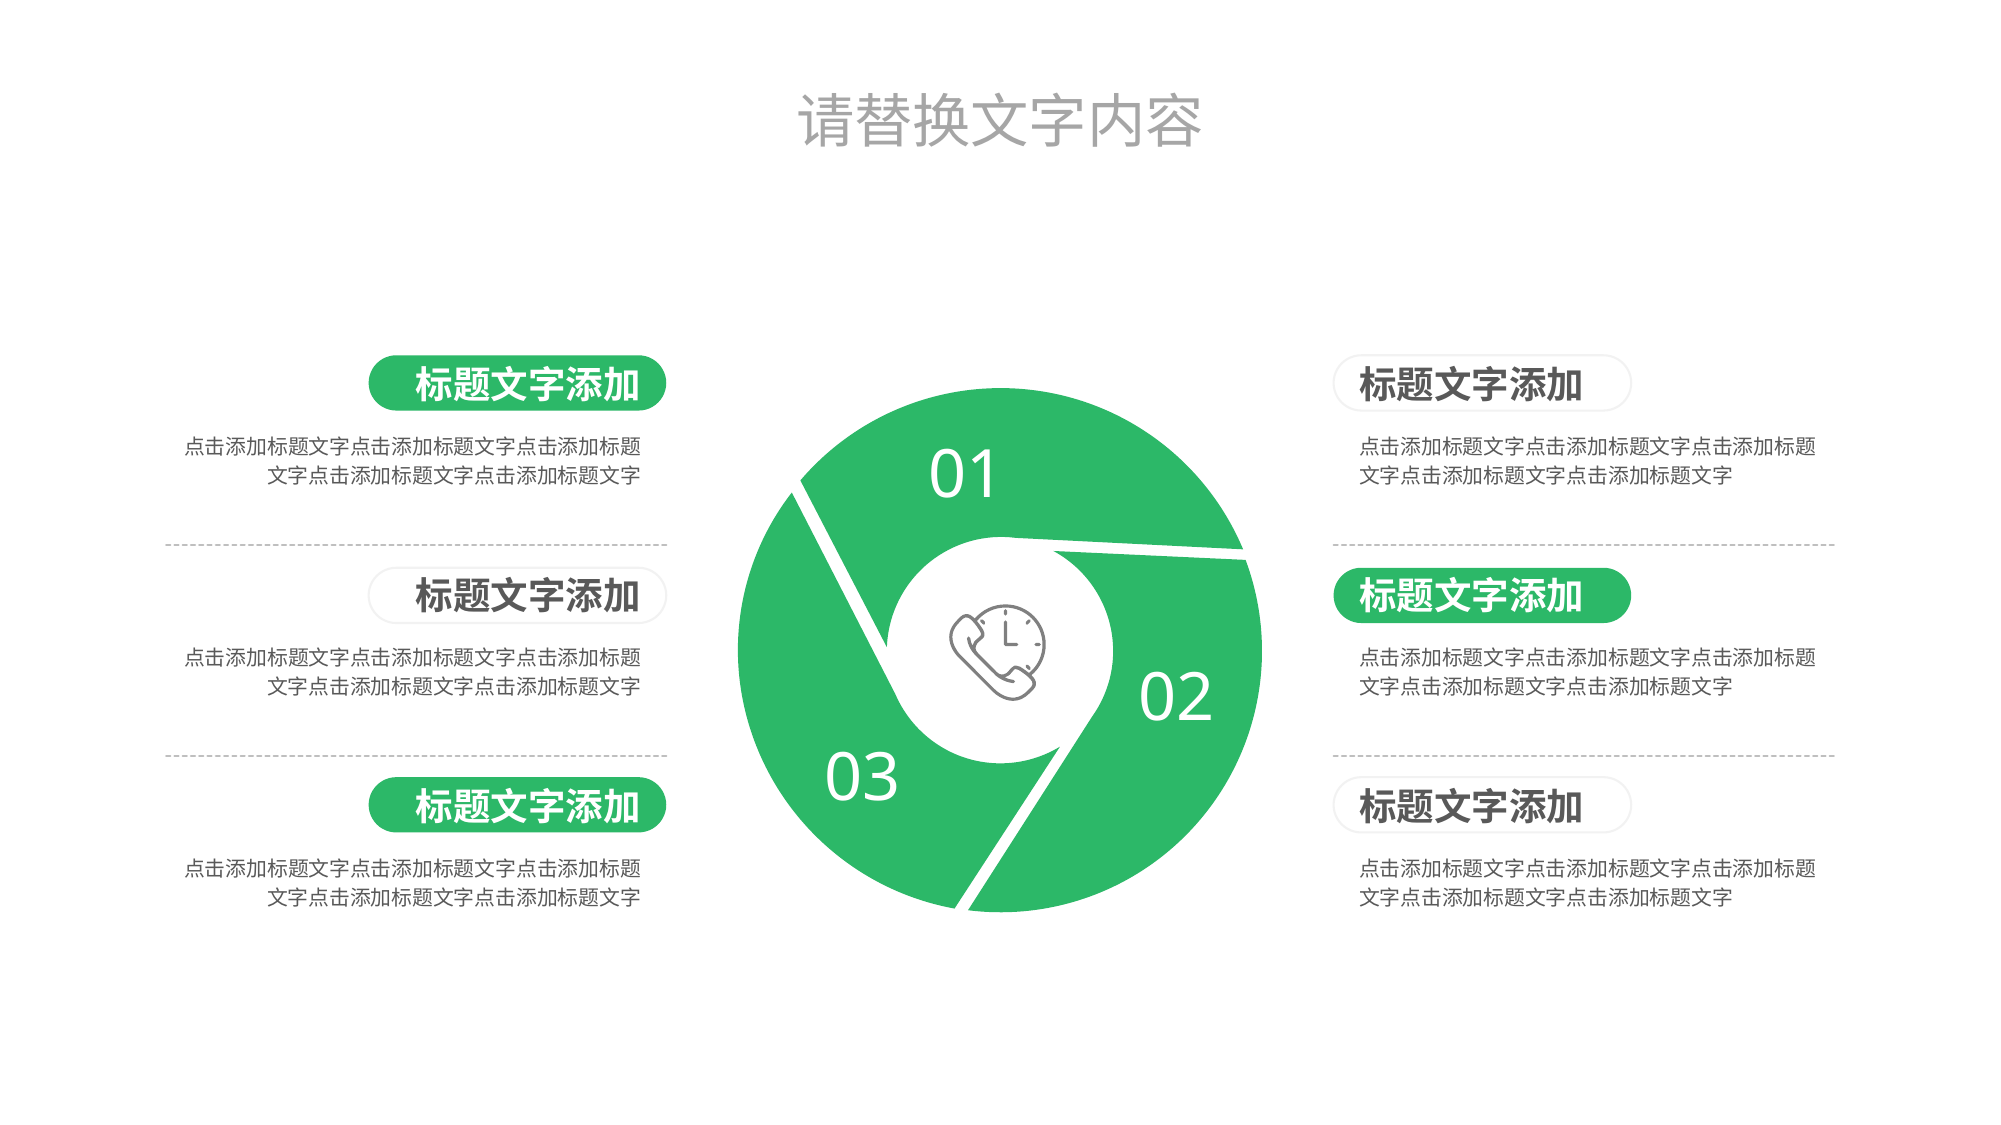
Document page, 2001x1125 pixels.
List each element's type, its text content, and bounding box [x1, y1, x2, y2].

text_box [1333, 354, 1835, 916]
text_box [737, 388, 1263, 913]
text_box 请替换文字内容 [781, 62, 1219, 162]
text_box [165, 354, 667, 916]
